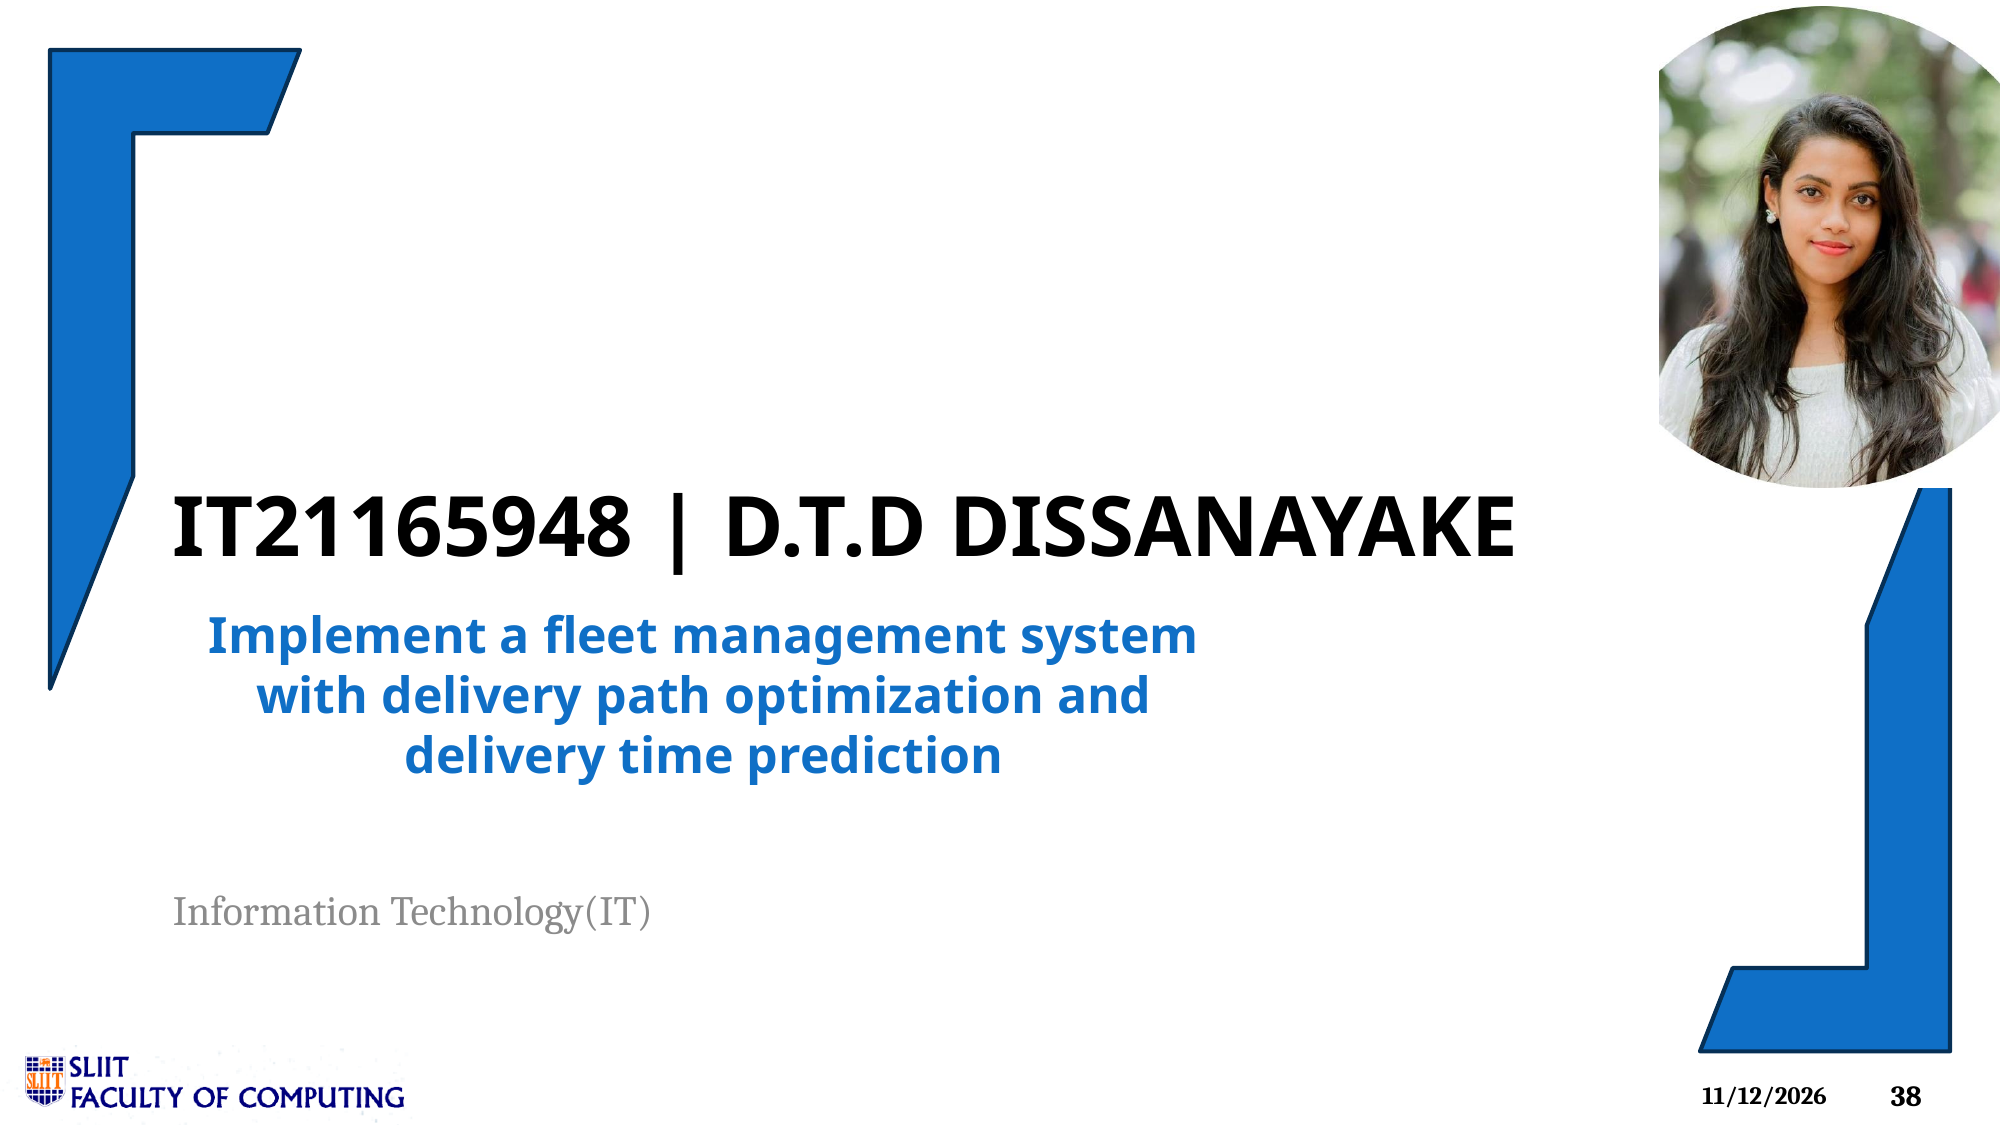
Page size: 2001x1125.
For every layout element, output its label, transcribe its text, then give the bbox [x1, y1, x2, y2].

text_box Implement a fleet management system with delivery path optimization and delivery time prediction [157, 672, 1251, 791]
text_box [47, 47, 302, 691]
text_box [1698, 488, 1953, 1054]
picture [1659, 6, 2000, 488]
picture [0, 1045, 413, 1124]
title IT21165948 | D.T.D DISSANAYAKE [157, 465, 1858, 689]
list Information Technology(IT) [157, 695, 1858, 942]
